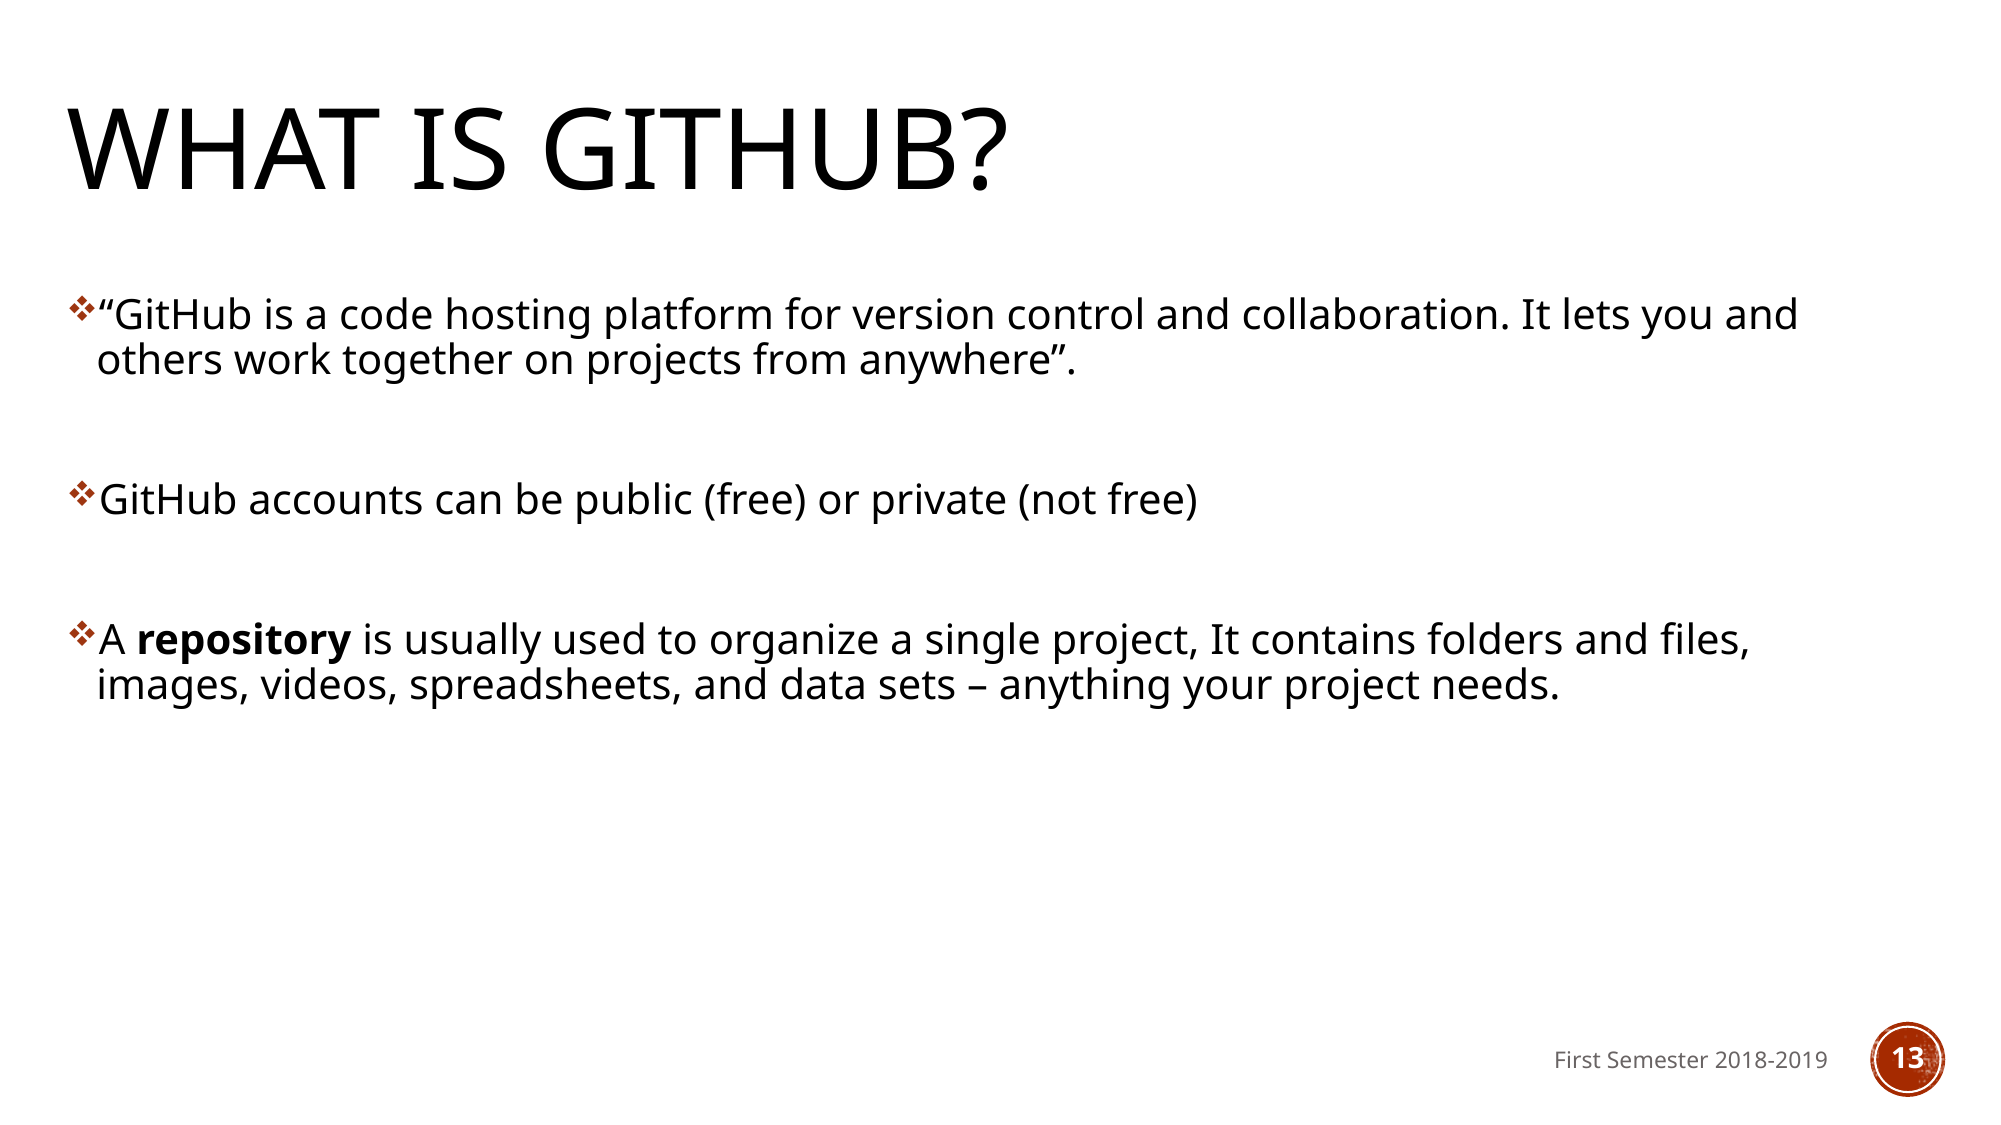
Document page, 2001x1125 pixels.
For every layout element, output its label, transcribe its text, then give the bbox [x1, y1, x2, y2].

list “GitHub is a code hosting platform for version control and collaboration. It lets you and others work together on projects from anywhere”. GitHub accounts can be public (free) or private (not free) A repository is usually used to organize a single project, It contains folders and files, images, videos, spreadsheets, and data sets – anything your project needs. [51, 285, 1920, 1013]
slide_number 13 [1855, 1028, 1961, 1089]
title What is Github? [51, 49, 1920, 258]
slide_number First Semester 2018-2019 [1306, 1028, 1844, 1089]
